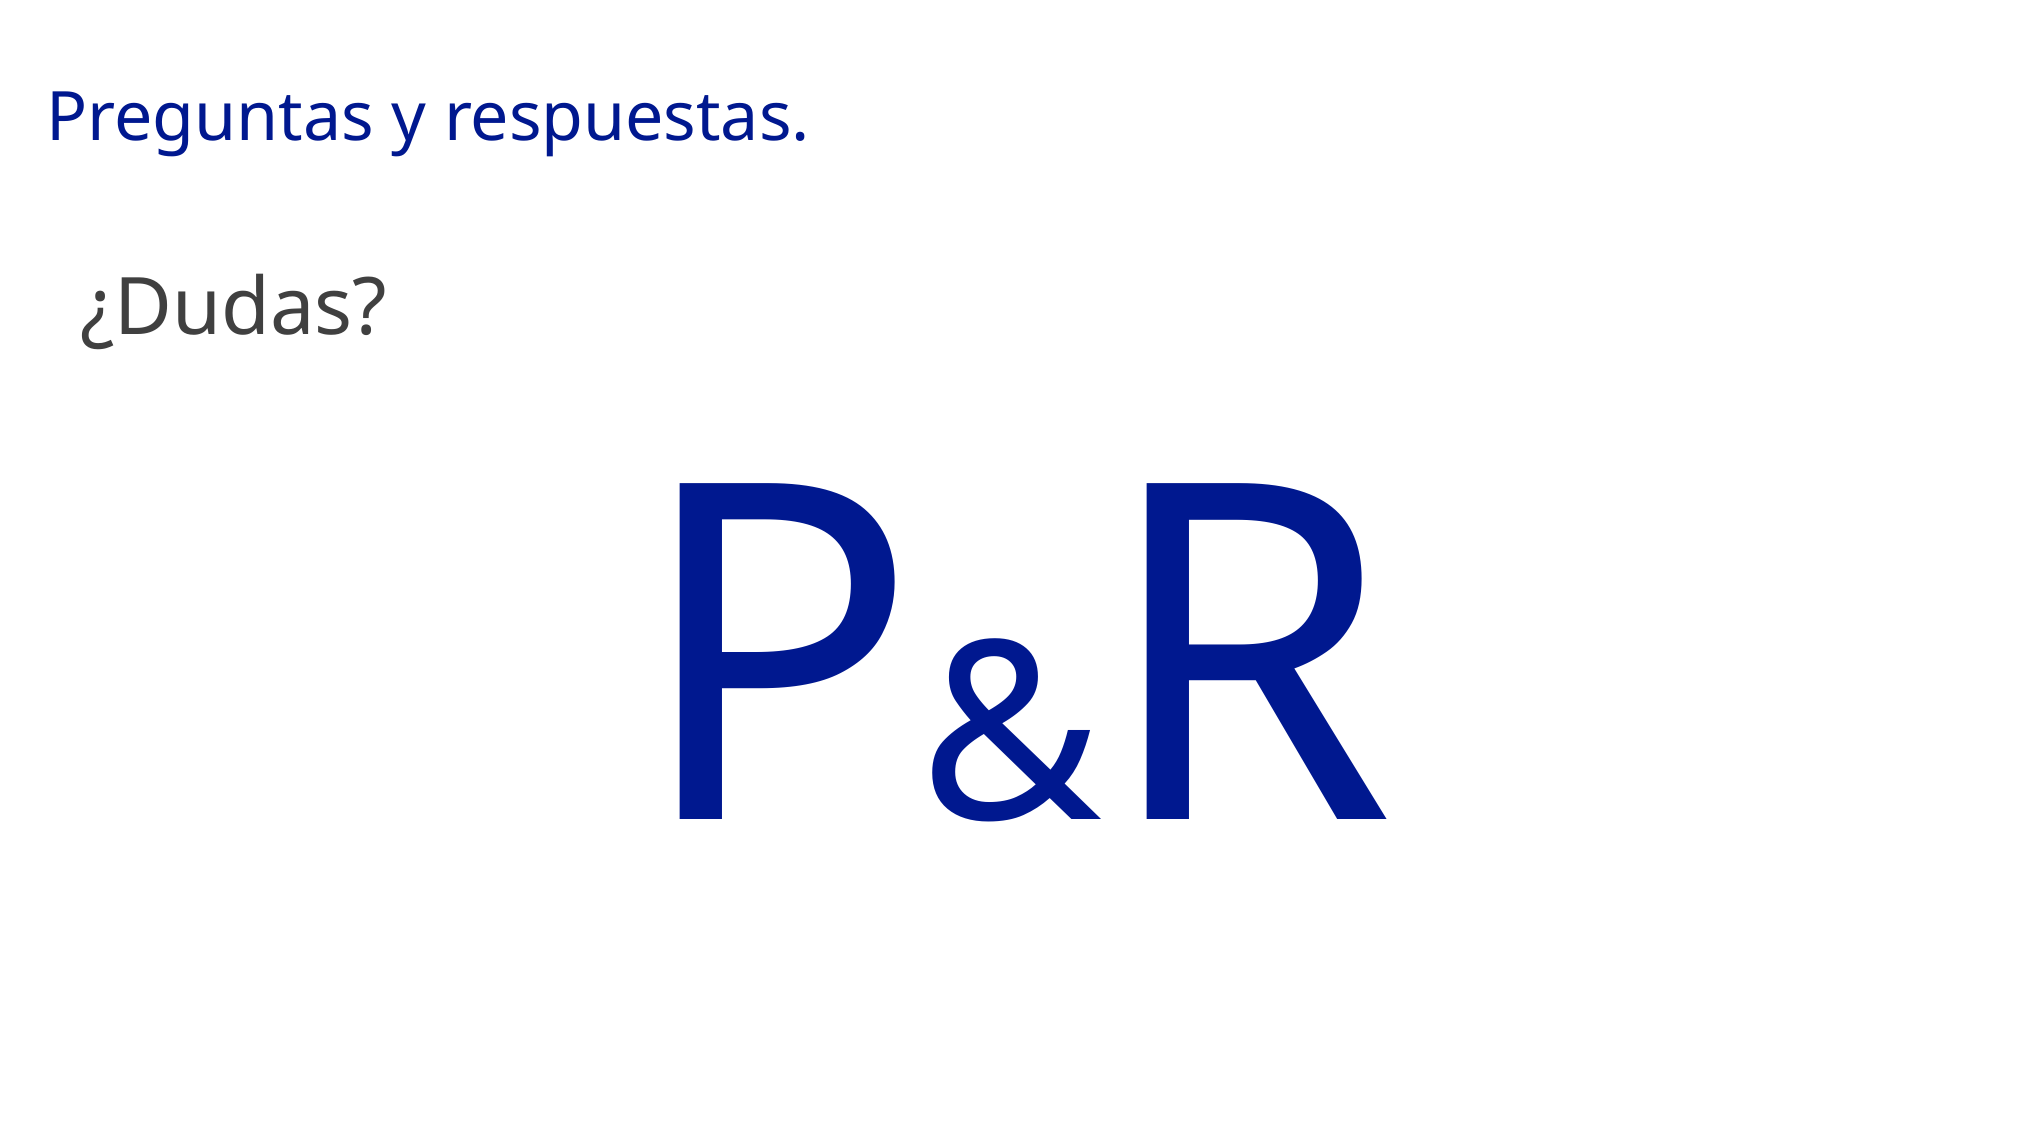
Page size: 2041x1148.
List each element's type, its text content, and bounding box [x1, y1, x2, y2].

list ¿Dudas? [56, 240, 1974, 381]
text_box Preguntas y respuestas. [46, 67, 1977, 154]
text_box P&R [72, 348, 1957, 863]
